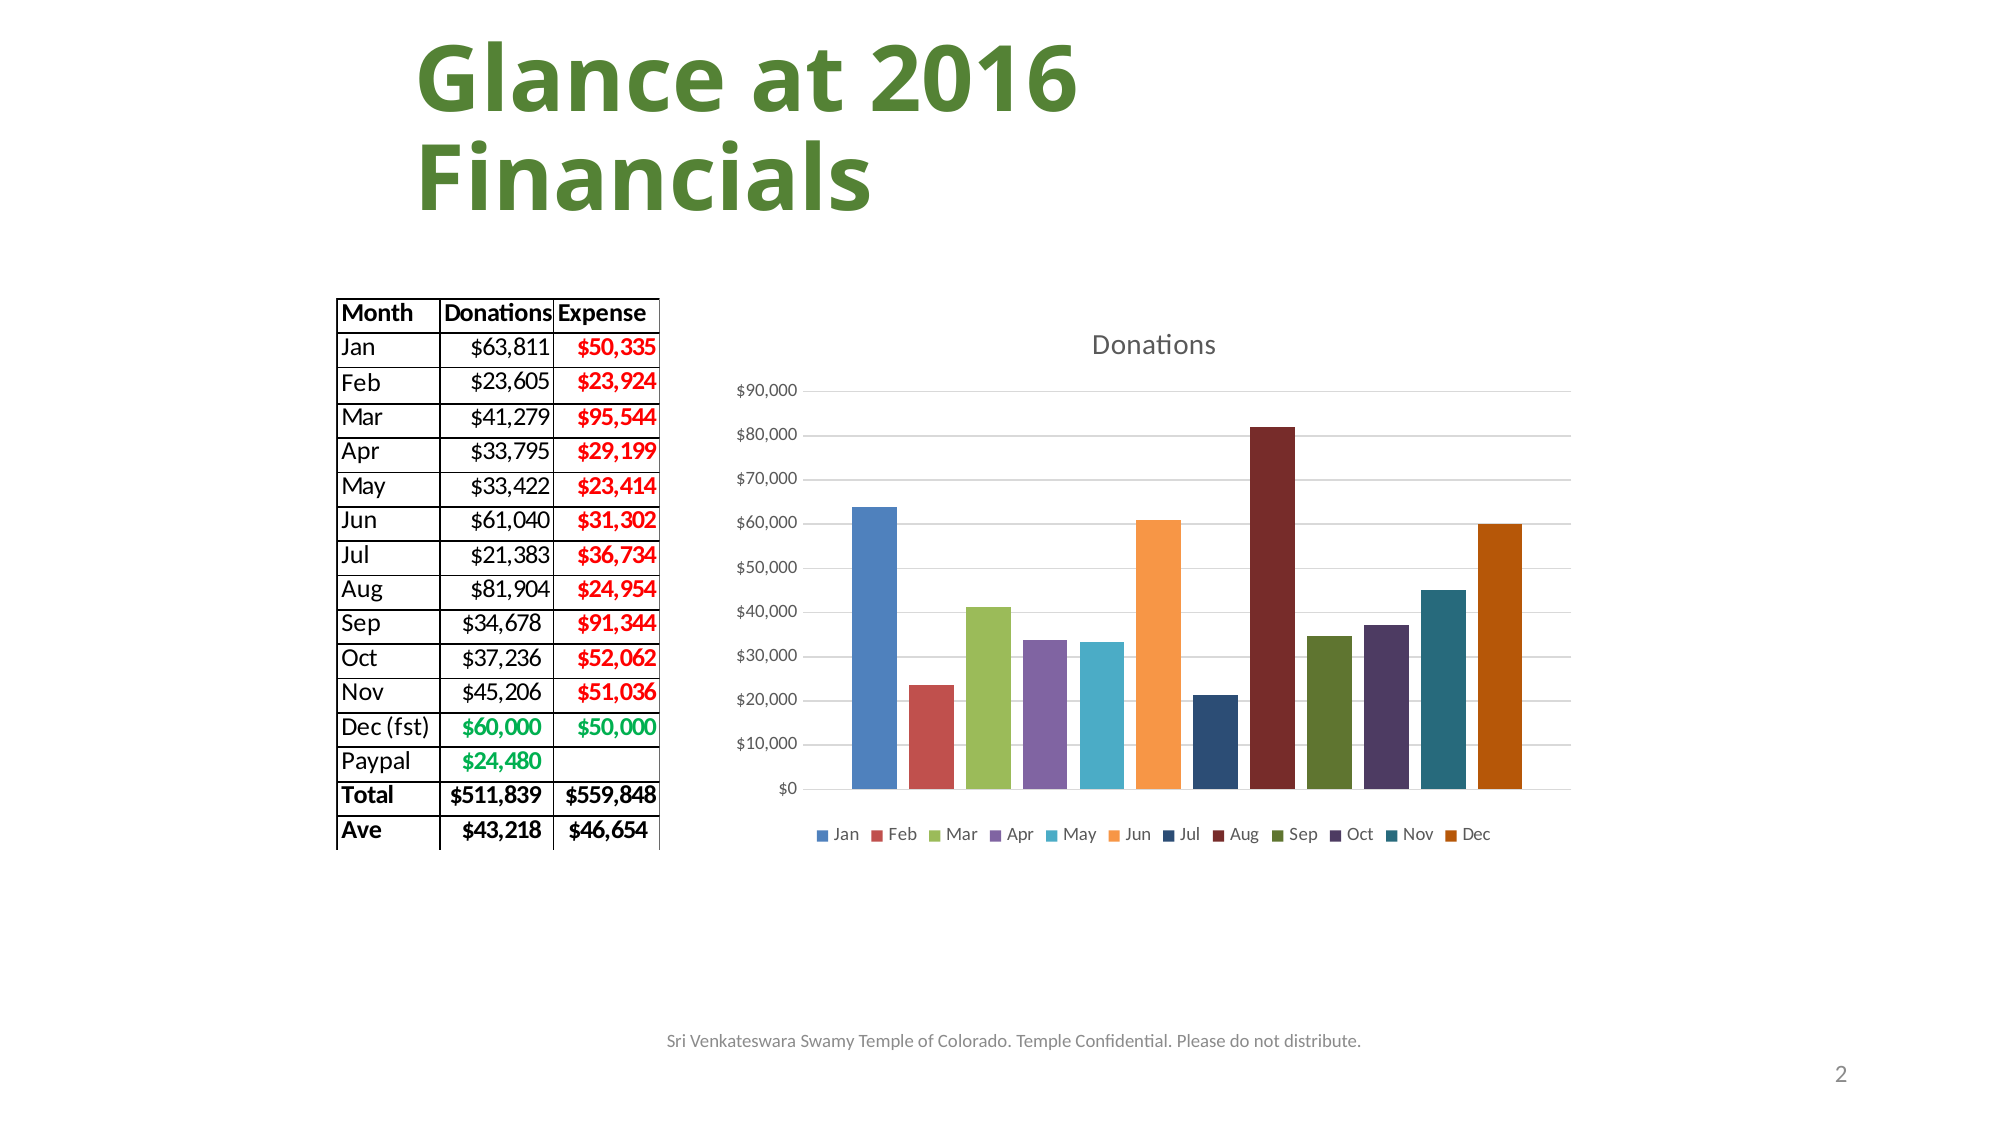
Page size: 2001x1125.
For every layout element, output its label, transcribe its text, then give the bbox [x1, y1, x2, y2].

footer Sri Venkateswara Swamy Temple of Colorado. Temple Confidential. Please do not distribute. [615, 1017, 1413, 1063]
chart [718, 305, 1589, 852]
slide_number 2 [1412, 1042, 1863, 1103]
title Glance at 2016 Financials [399, 87, 1488, 175]
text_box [336, 298, 661, 852]
